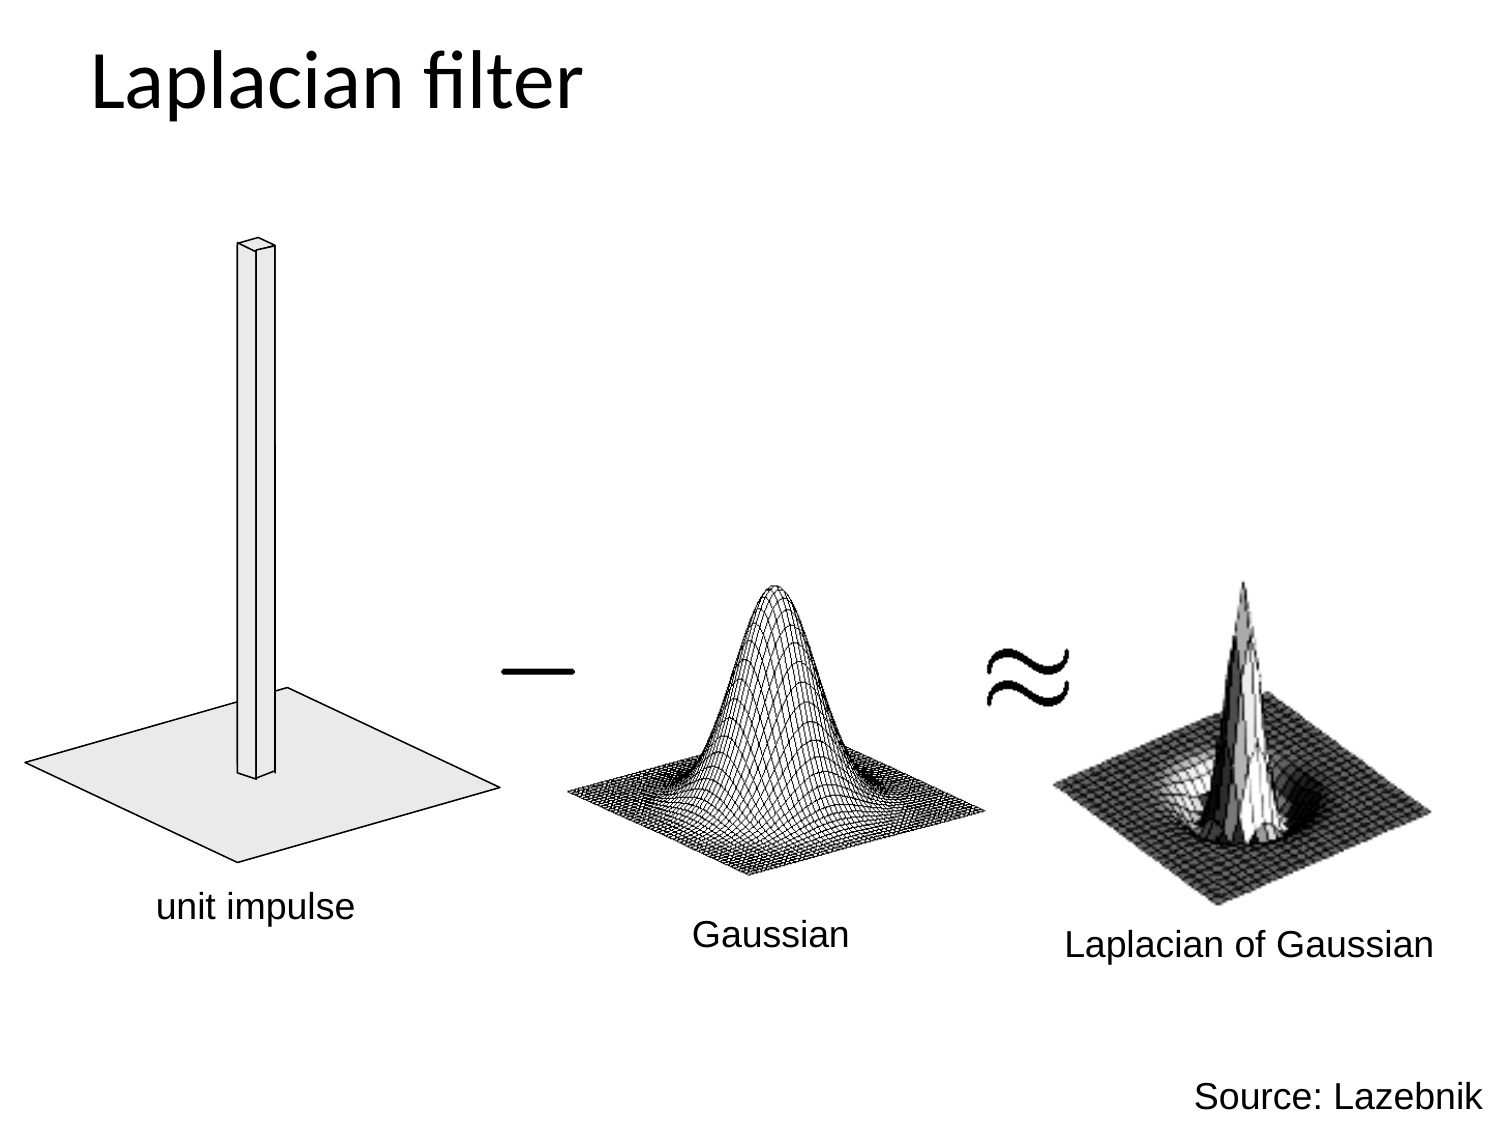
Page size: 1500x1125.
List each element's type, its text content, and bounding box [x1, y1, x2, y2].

title Laplacian filter [74, 0, 1426, 151]
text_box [24, 237, 1476, 973]
text_box Source: Lazebnik [1179, 1064, 1498, 1124]
